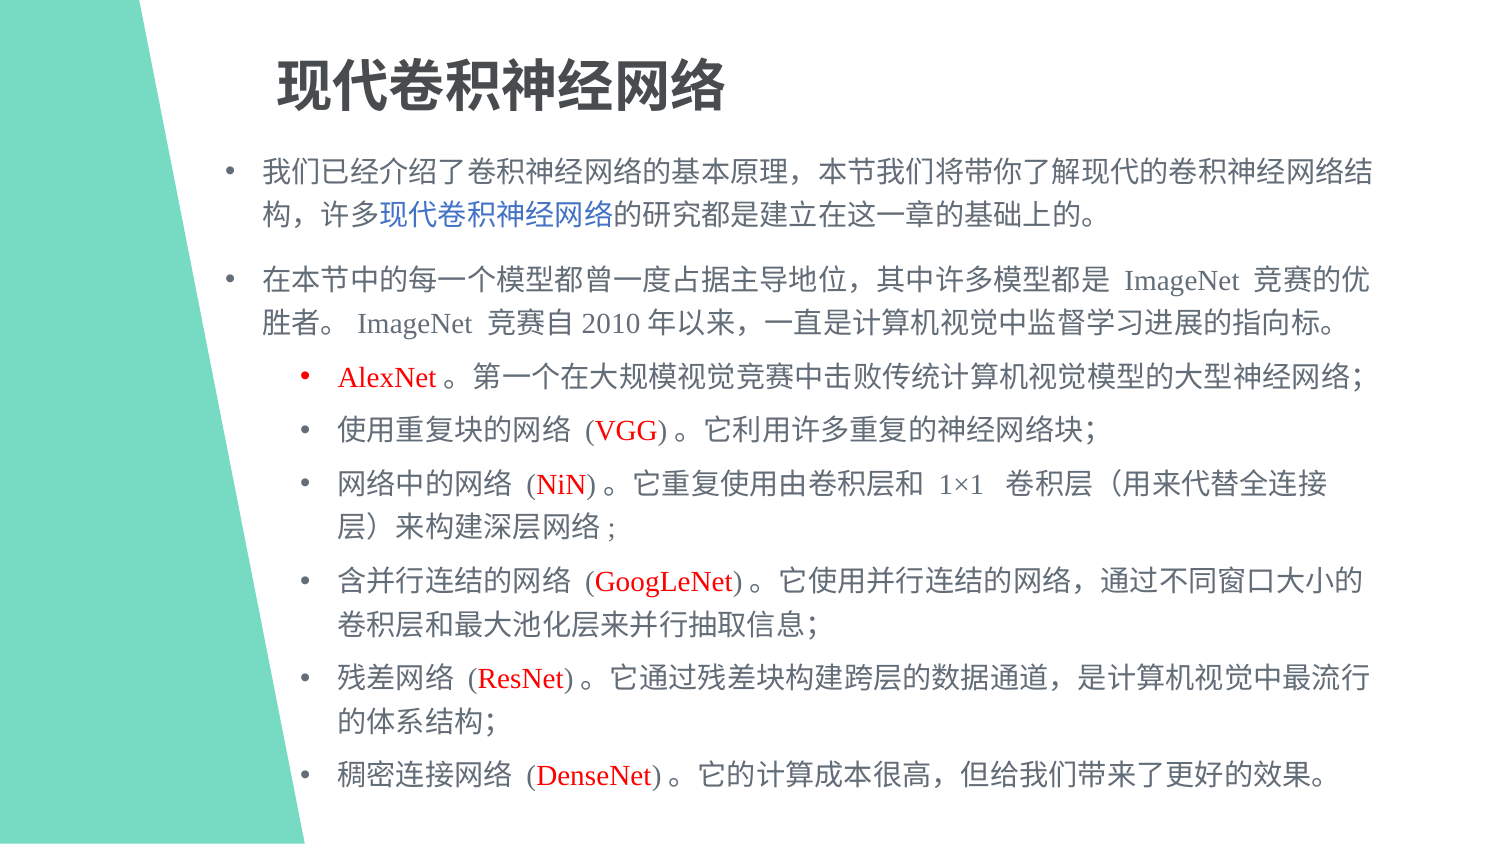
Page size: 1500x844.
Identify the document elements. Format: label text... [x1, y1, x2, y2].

text_box 现代卷积神经网络 [261, 50, 1069, 123]
text_box [0, 0, 305, 844]
text_box 我们已经介绍了卷积神经网络的基本原理，本节我们将带你了解现代的卷积神经网络结构，许多现代卷积神经网络的研究都是建立在这一章的基础上的。 在本节中的每一个模型都曾一度占据主导地位，其中许多模型都是 ImageNet 竞赛的优胜者。ImageNet 竞赛自2010年以来，一直是计算机视觉中监督学习进展的指向标。 AlexNet。第一个在大规模视觉竞赛中击败传统计算机视觉模型的大型神经网络； 使用重复块的网络 (VGG)。它利用许多重复的神经网络块； 网络中的网络 (NiN)。它重复使用由卷积层和 1×1 卷积层（用来代替全连接层）来构建深层网络; 含并行连结的网络 (GoogLeNet)。它使用并行连结的网络，通过不同窗口大小的卷积层和最大池化层来并行抽取信息； 残差网络 (ResNet)。它通过残差块构建跨层的数据通道，是计算机视觉中最流行的体系结构； 稠密连接网络 (DenseNet)。它的计算成本很高，但给我们带来了更好的效果。 [210, 137, 1399, 782]
